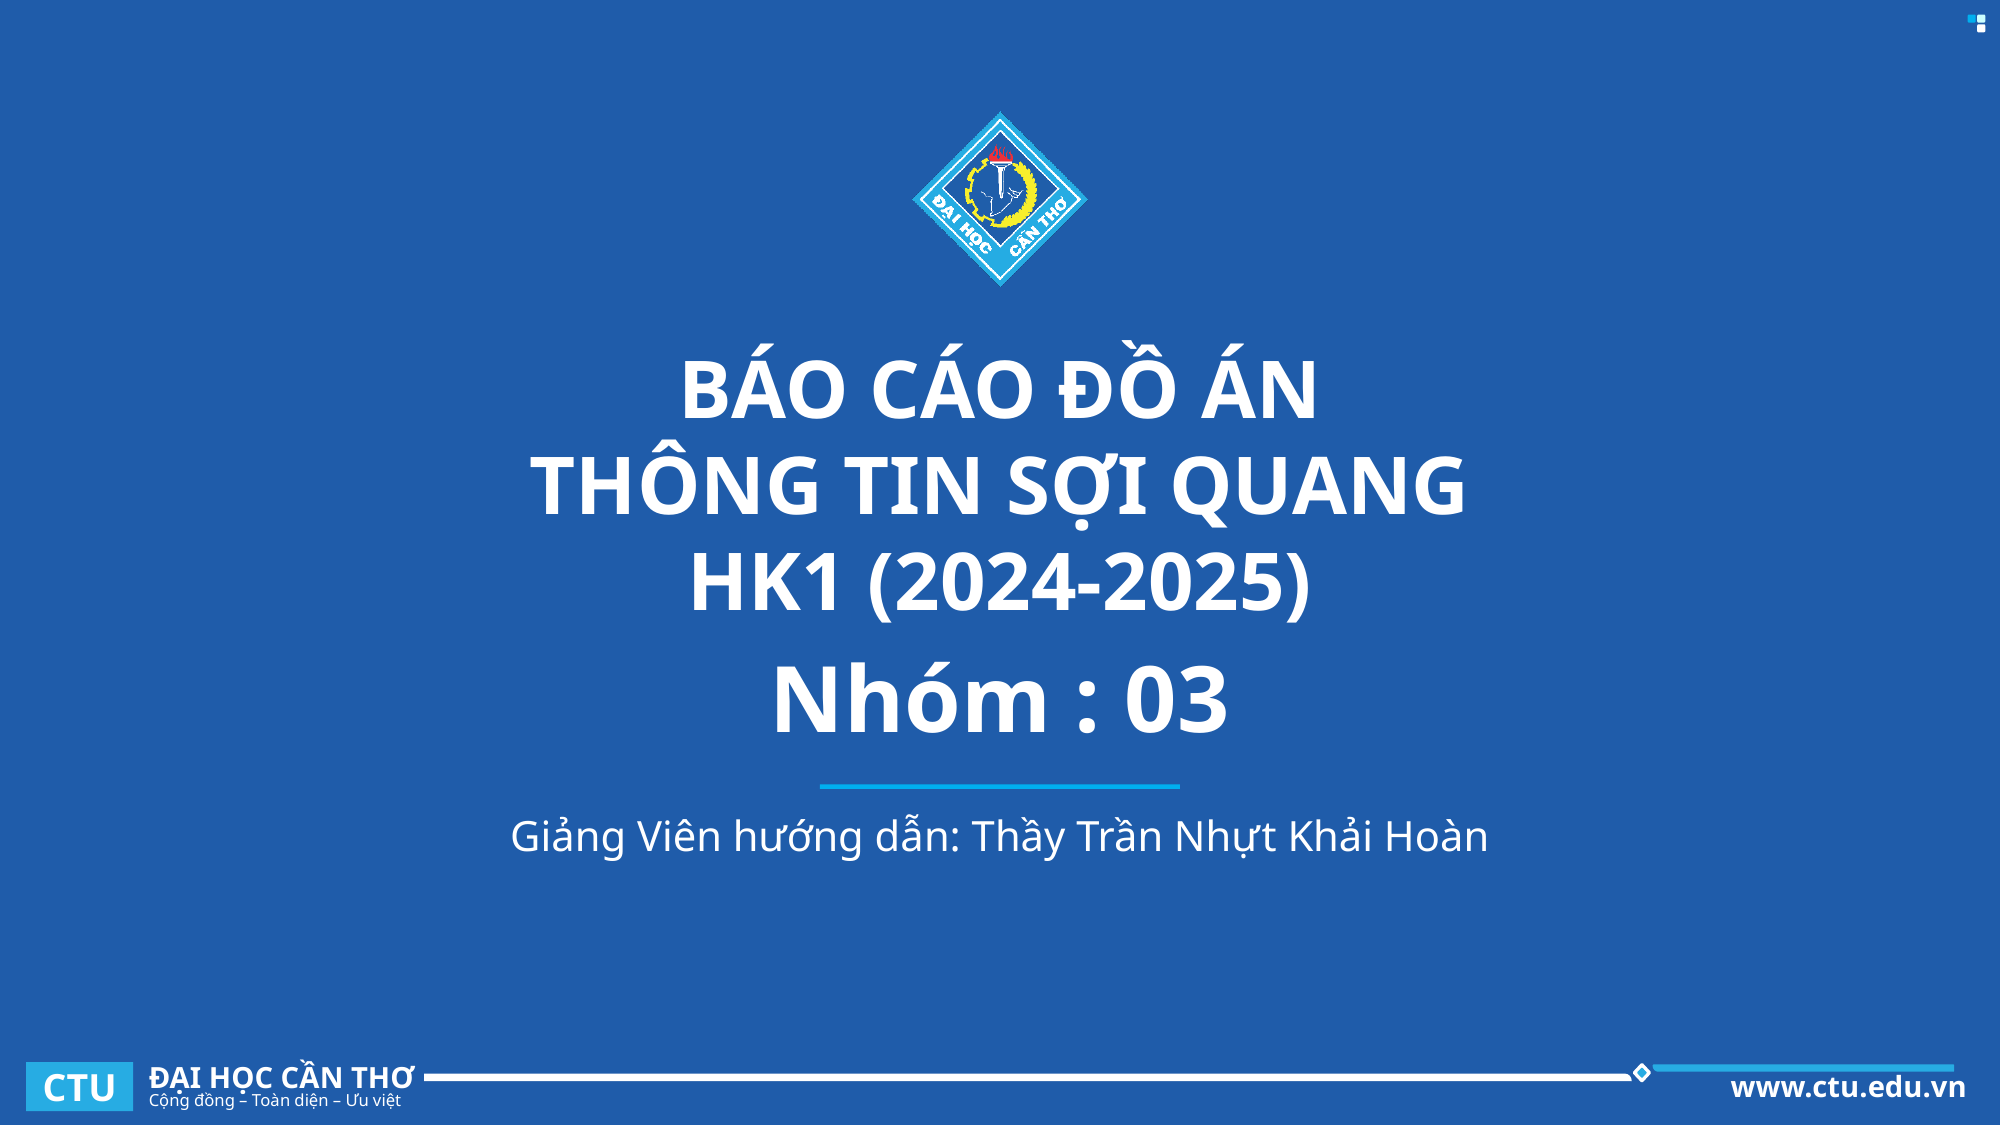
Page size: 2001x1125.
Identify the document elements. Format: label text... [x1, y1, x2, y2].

list Giảng Viên hướng dẫn: Thầy Trần Nhựt Khải Hoàn [80, 807, 1920, 956]
picture [912, 111, 1088, 287]
title BÁO CÁO ĐỒ ÁN THÔNG TIN SỢI QUANG HK1 (2024-2025) [80, 329, 1920, 633]
subtitle Nhóm : 03 [80, 633, 1920, 804]
